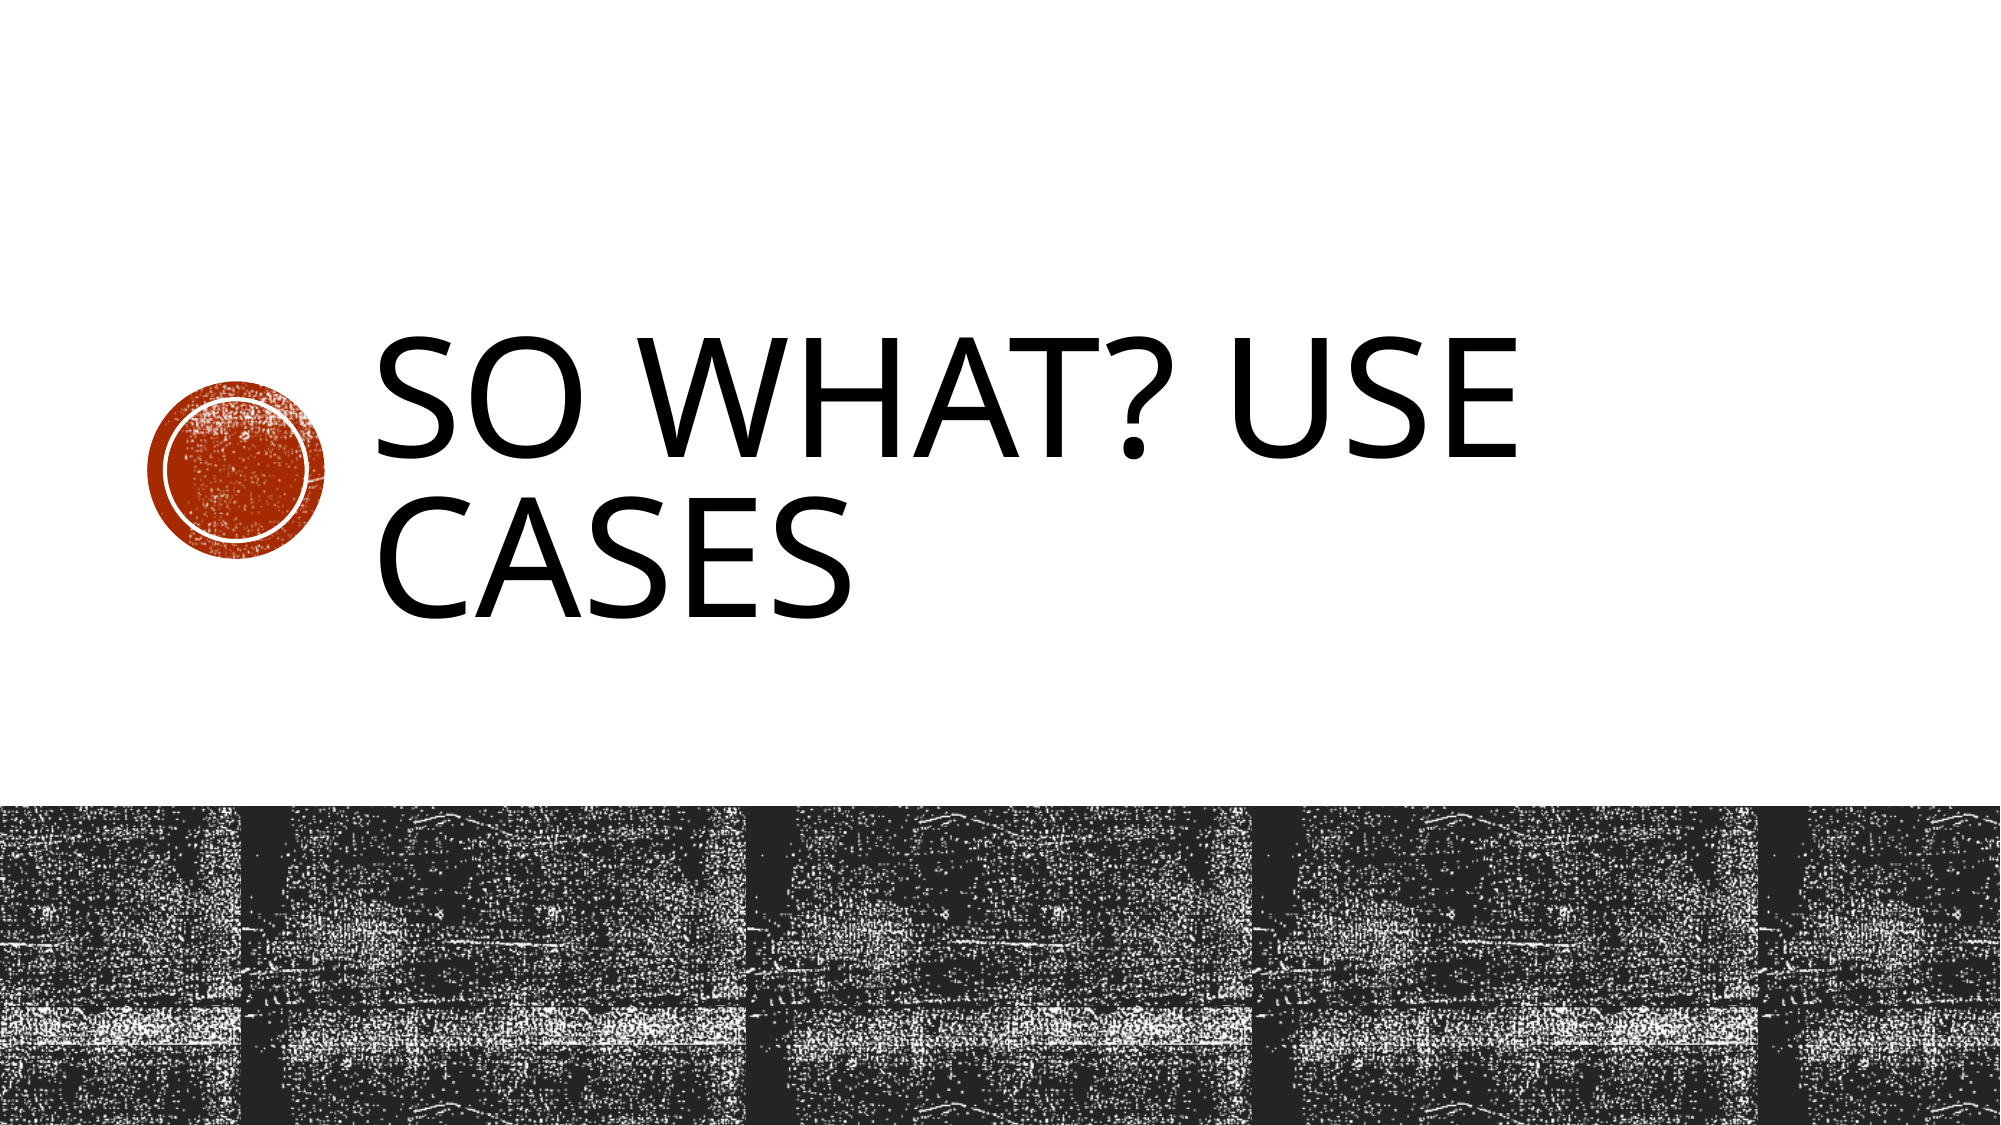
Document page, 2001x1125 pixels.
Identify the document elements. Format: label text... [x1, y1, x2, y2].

title So What? Use Cases [355, 201, 1878, 779]
